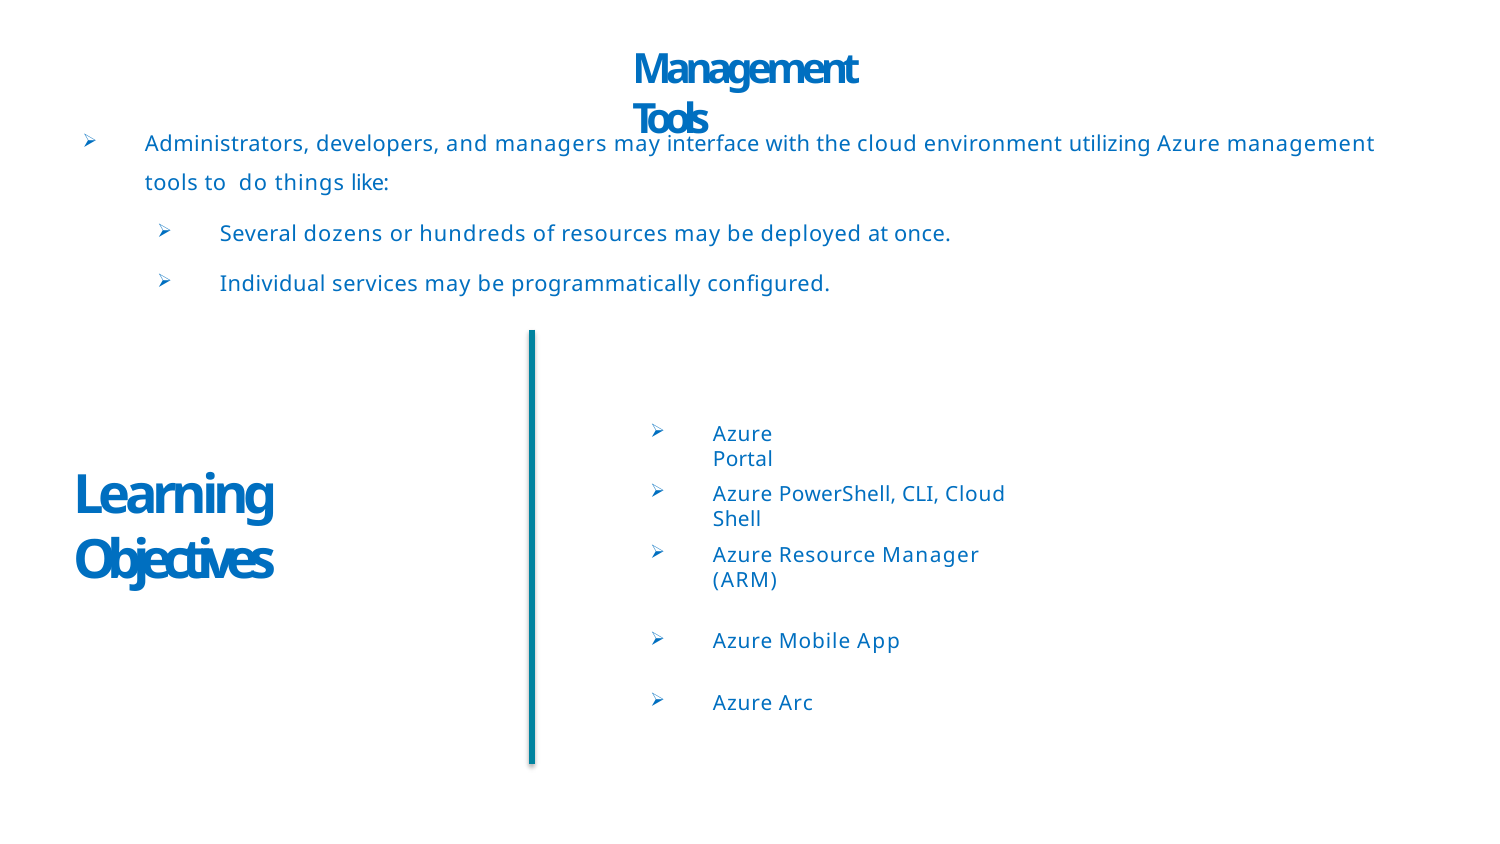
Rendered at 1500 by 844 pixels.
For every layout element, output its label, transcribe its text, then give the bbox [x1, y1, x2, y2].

text_box Administrators, developers, and managers may interface with the cloud environment utilizing Azure management tools to do things like: Several dozens or hundreds of resources may be deployed at once. Individual services may be programmatically configured. [80, 114, 1408, 297]
title Management Tools [630, 39, 910, 183]
text_box Azure PowerShell, CLI, Cloud Shell [648, 478, 1056, 531]
text_box Azure Portal [648, 418, 839, 471]
text_box Learning Objectives [71, 457, 457, 590]
text_box Azure Resource Manager (ARM) Azure Mobile App Azure Arc [648, 539, 1036, 715]
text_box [523, 327, 541, 773]
